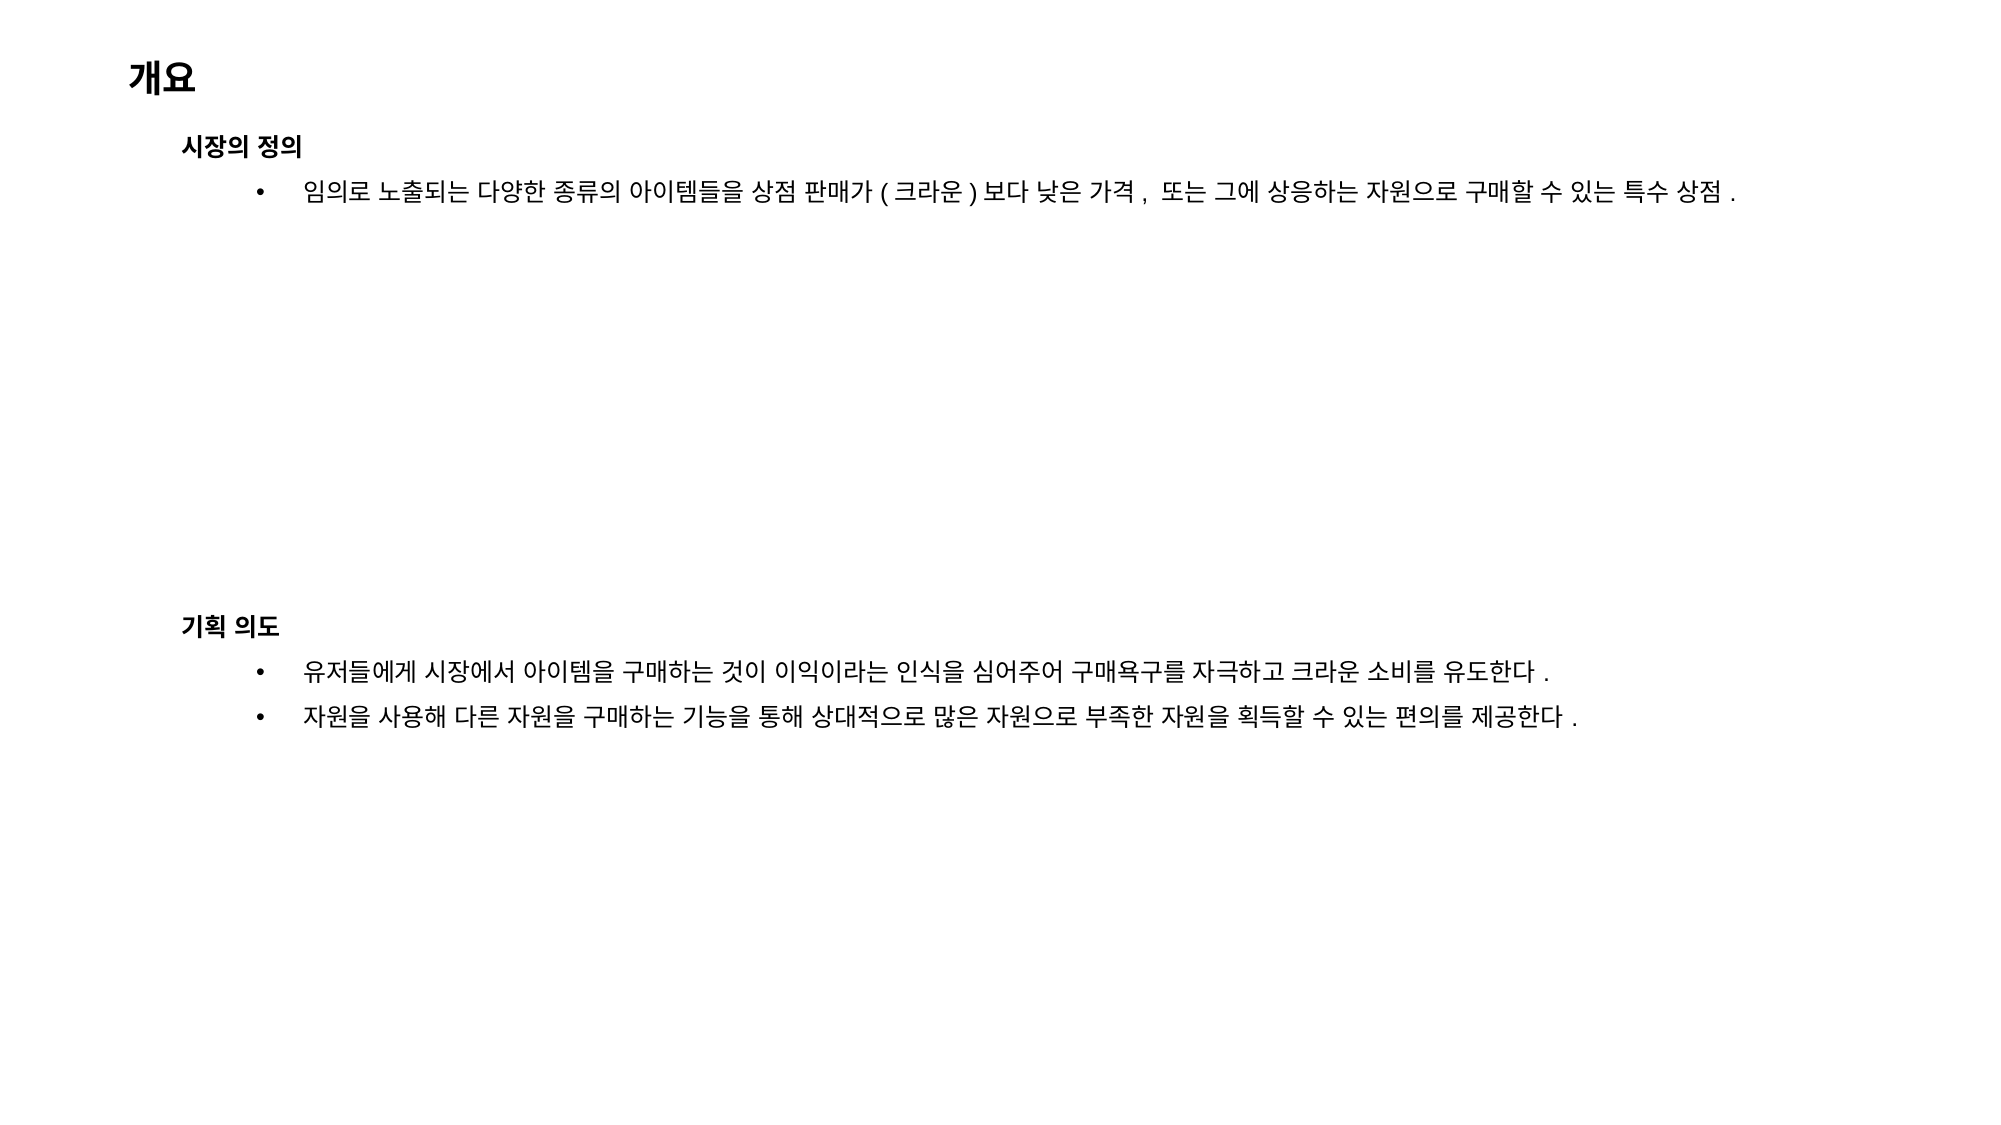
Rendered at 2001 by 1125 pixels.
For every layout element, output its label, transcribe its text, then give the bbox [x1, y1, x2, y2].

text_box 개요 [113, 47, 220, 108]
text_box 기획 의도 유저들에게 시장에서 아이템을 구매하는 것이 이익이라는 인식을 심어주어 구매욕구를 자극하고 크라운 소비를 유도한다. 자원을 사용해 다른 자원을 구매하는 기능을 통해 상대적으로 많은 자원으로 부족한 자원을 획득할 수 있는 편의를 제공한다. [166, 589, 2000, 741]
text_box 시장의 정의 임의로 노출되는 다양한 종류의 아이템들을 상점 판매가(크라운)보다 낮은 가격, 또는 그에 상응하는 자원으로 구매할 수 있는 특수 상점. [166, 109, 2000, 261]
